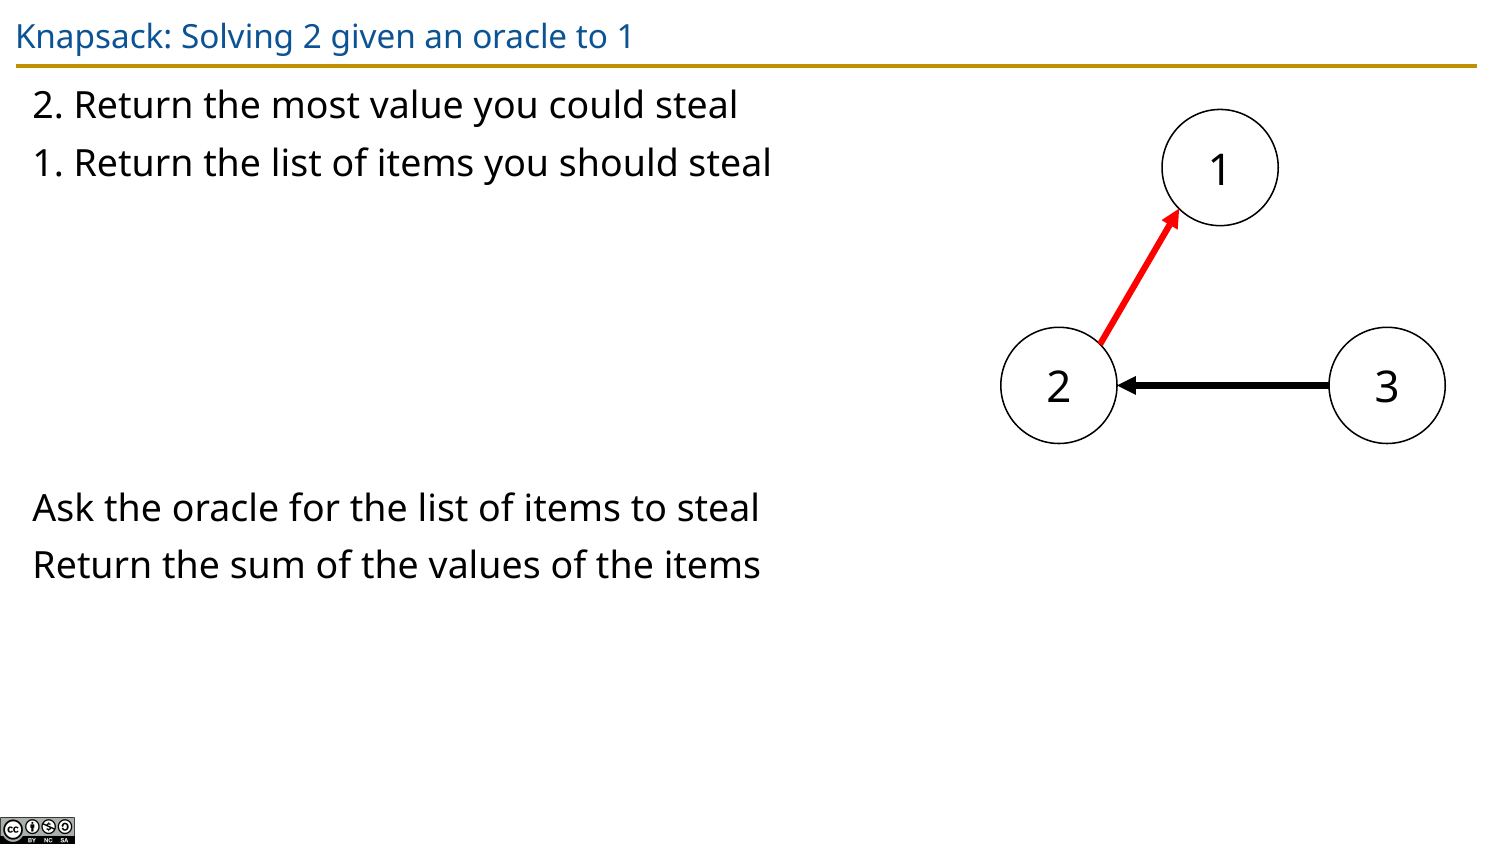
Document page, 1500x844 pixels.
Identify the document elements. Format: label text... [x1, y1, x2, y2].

list 2. Return the most value you could steal 1. Return the list of items you should steal Ask the oracle for the list of items to steal Return the sum of the values of the items [17, 65, 1475, 627]
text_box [1099, 208, 1180, 345]
title Knapsack: Solving 2 given an oracle to 1 [0, 0, 1398, 65]
text_box 3 [1329, 327, 1446, 444]
picture [0, 817, 75, 844]
text_box 1 [1162, 109, 1279, 226]
text_box 2 [1000, 327, 1117, 444]
